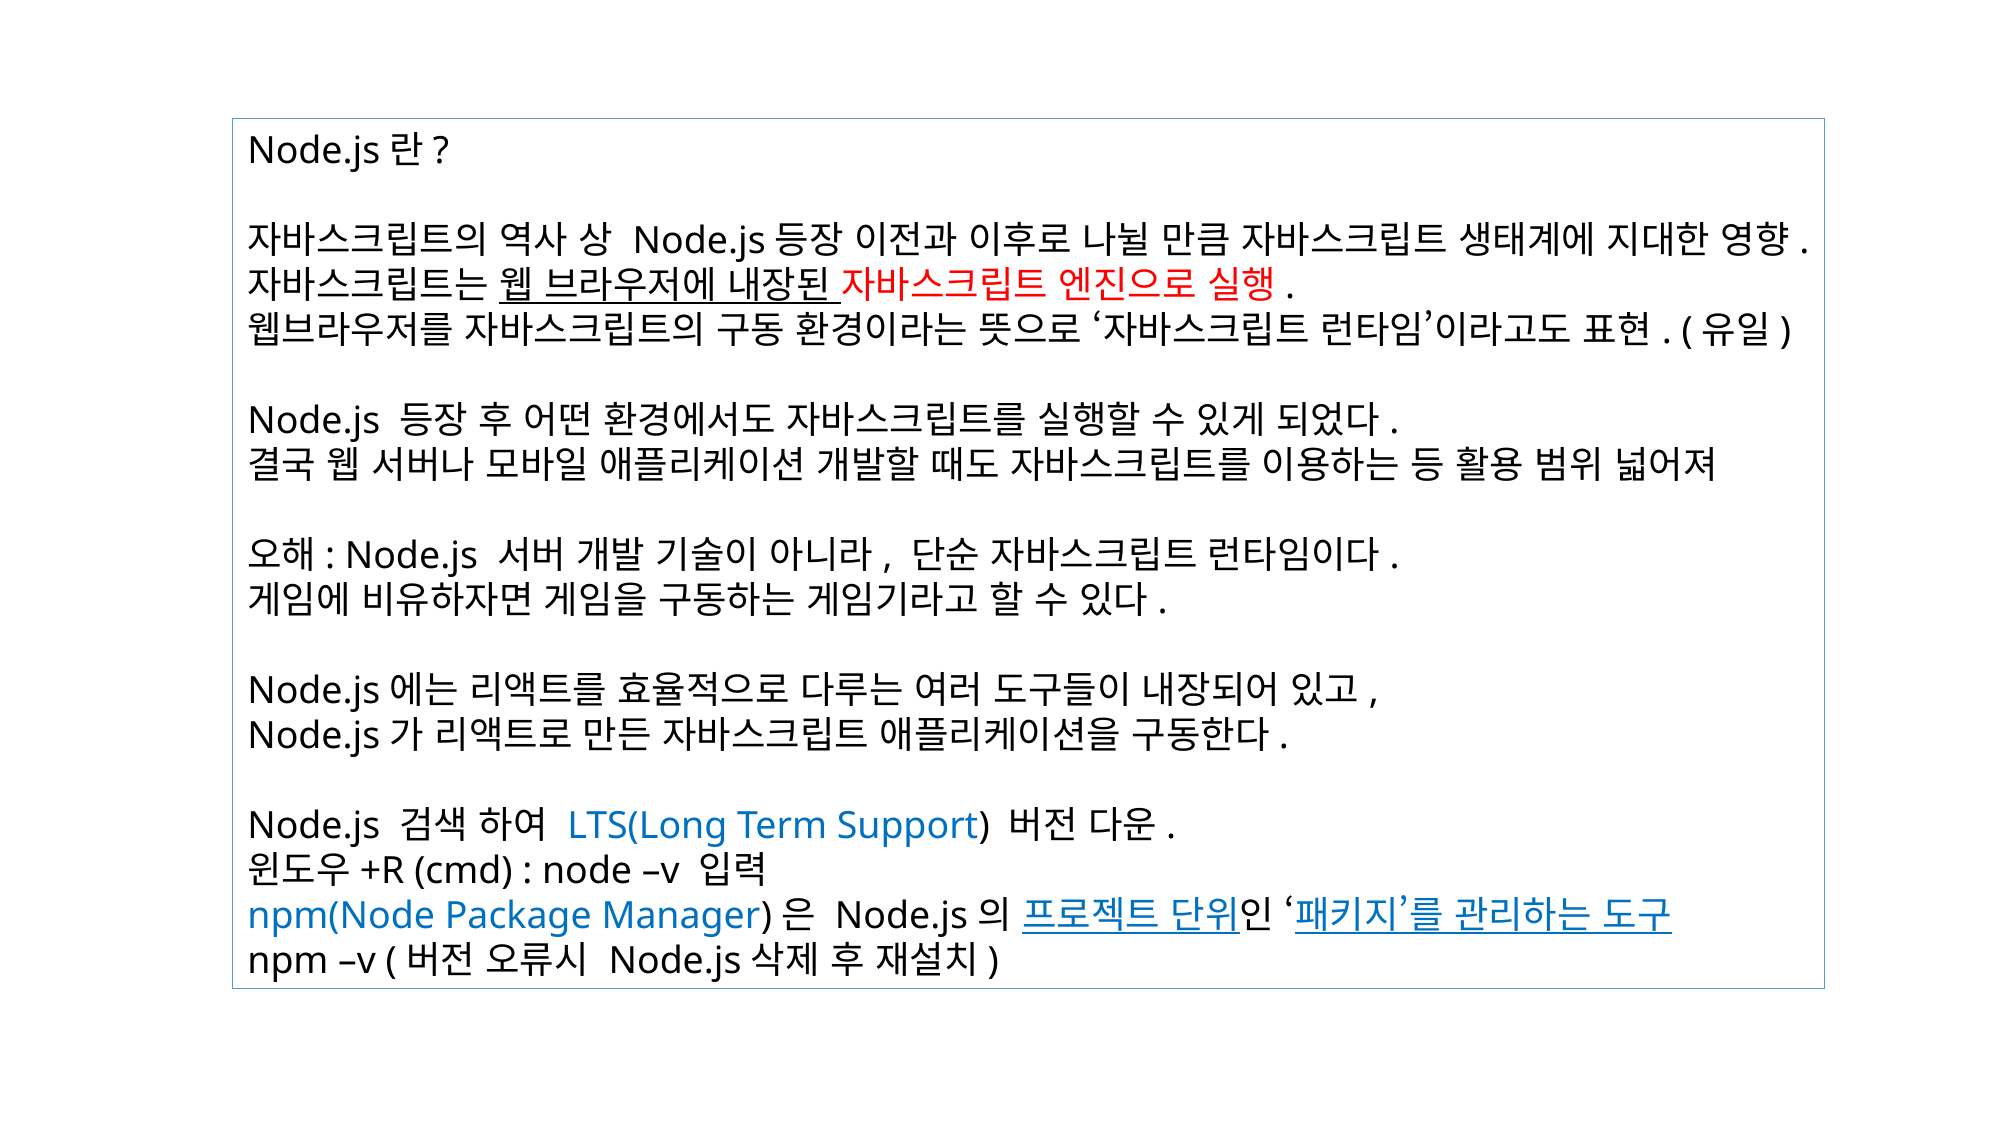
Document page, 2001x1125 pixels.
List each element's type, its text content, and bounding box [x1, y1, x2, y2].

text_box Node.js란? 자바스크립트의 역사 상 Node.js등장 이전과 이후로 나뉠 만큼 자바스크립트 생태계에 지대한 영향. 자바스크립트는 웹 브라우저에 내장된 자바스크립트 엔진으로 실행. 웹브라우저를 자바스크립트의 구동 환경이라는 뜻으로 ‘자바스크립트 런타임’이라고도 표현. (유일) Node.js 등장 후 어떤 환경에서도 자바스크립트를 실행할 수 있게 되었다. 결국 웹 서버나 모바일 애플리케이션 개발할 때도 자바스크립트를 이용하는 등 활용 범위 넓어져 오해: Node.js 서버 개발 기술이 아니라, 단순 자바스크립트 런타임이다. 게임에 비유하자면 게임을 구동하는 게임기라고 할 수 있다. Node.js에는 리액트를 효율적으로 다루는 여러 도구들이 내장되어 있고, Node.js가 리액트로 만든 자바스크립트 애플리케이션을 구동한다. Node.js 검색 하여 LTS(Long Term Support) 버전 다운. 윈도우+R (cmd) : node –v 입력 npm(Node Package Manager)은 Node.js의 프로젝트 단위인 ‘패키지’를 관리하는 도구 npm –v (버전 오류시 Node.js삭제 후 재설치) [232, 118, 1825, 989]
